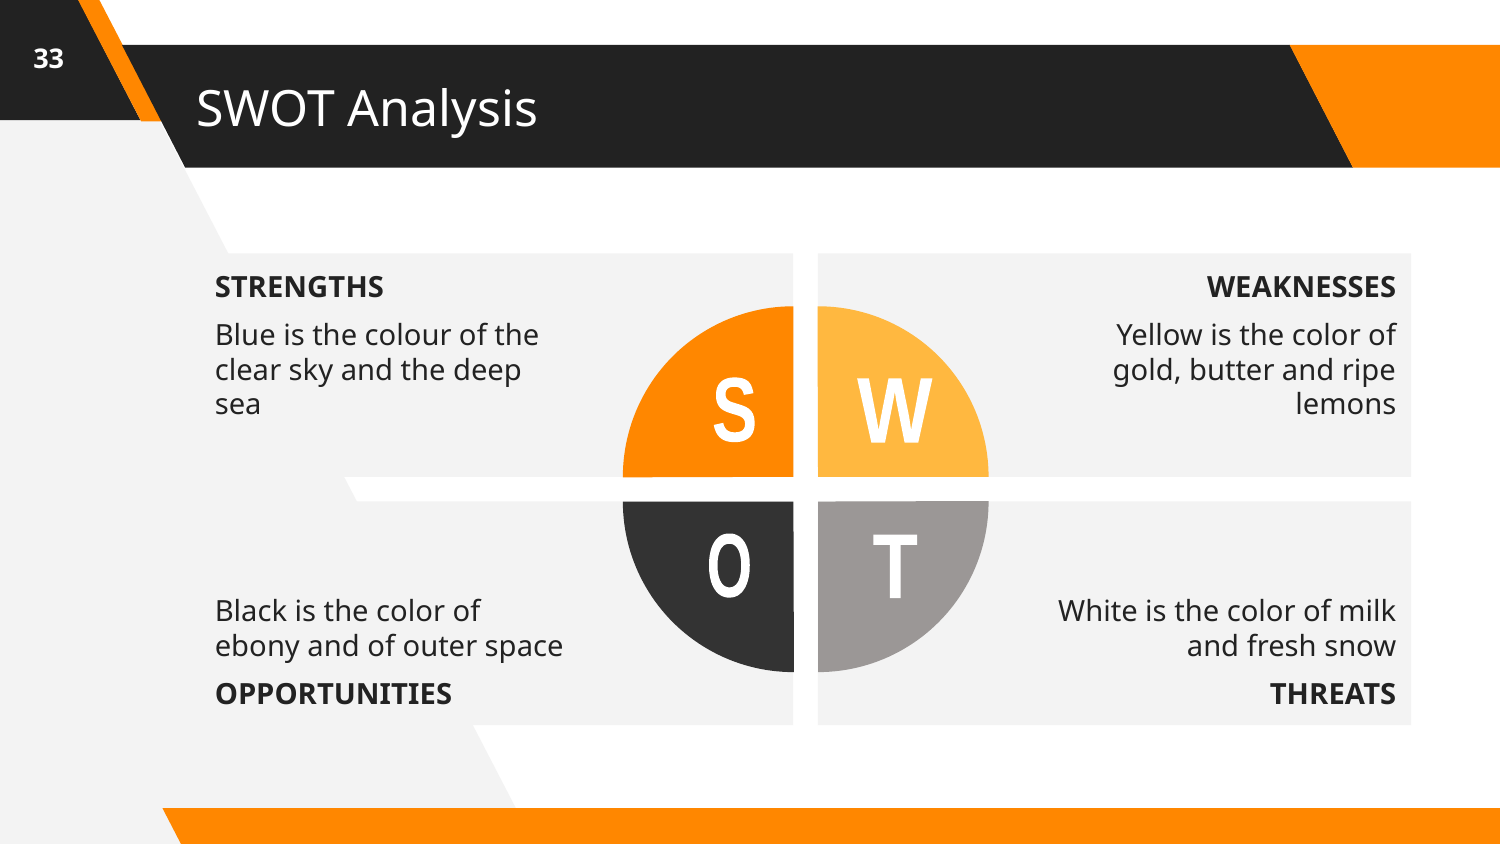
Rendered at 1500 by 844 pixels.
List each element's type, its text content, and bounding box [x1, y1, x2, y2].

title SWOT Analysis [181, 45, 1285, 169]
text_box [622, 306, 794, 478]
text_box Black is the color of ebony and of outer space OPPORTUNITIES [199, 501, 794, 726]
text_box [818, 501, 989, 673]
text_box White is the color of milk and fresh snow THREATS [817, 501, 1412, 726]
text_box [622, 501, 794, 673]
text_box STRENGTHS Blue is the colour of the clear sky and the deep sea [199, 253, 794, 477]
slide_number 33 [0, 0, 98, 121]
text_box WEAKNESSES Yellow is the color of gold, butter and ripe lemons [817, 253, 1412, 477]
text_box [817, 306, 989, 477]
